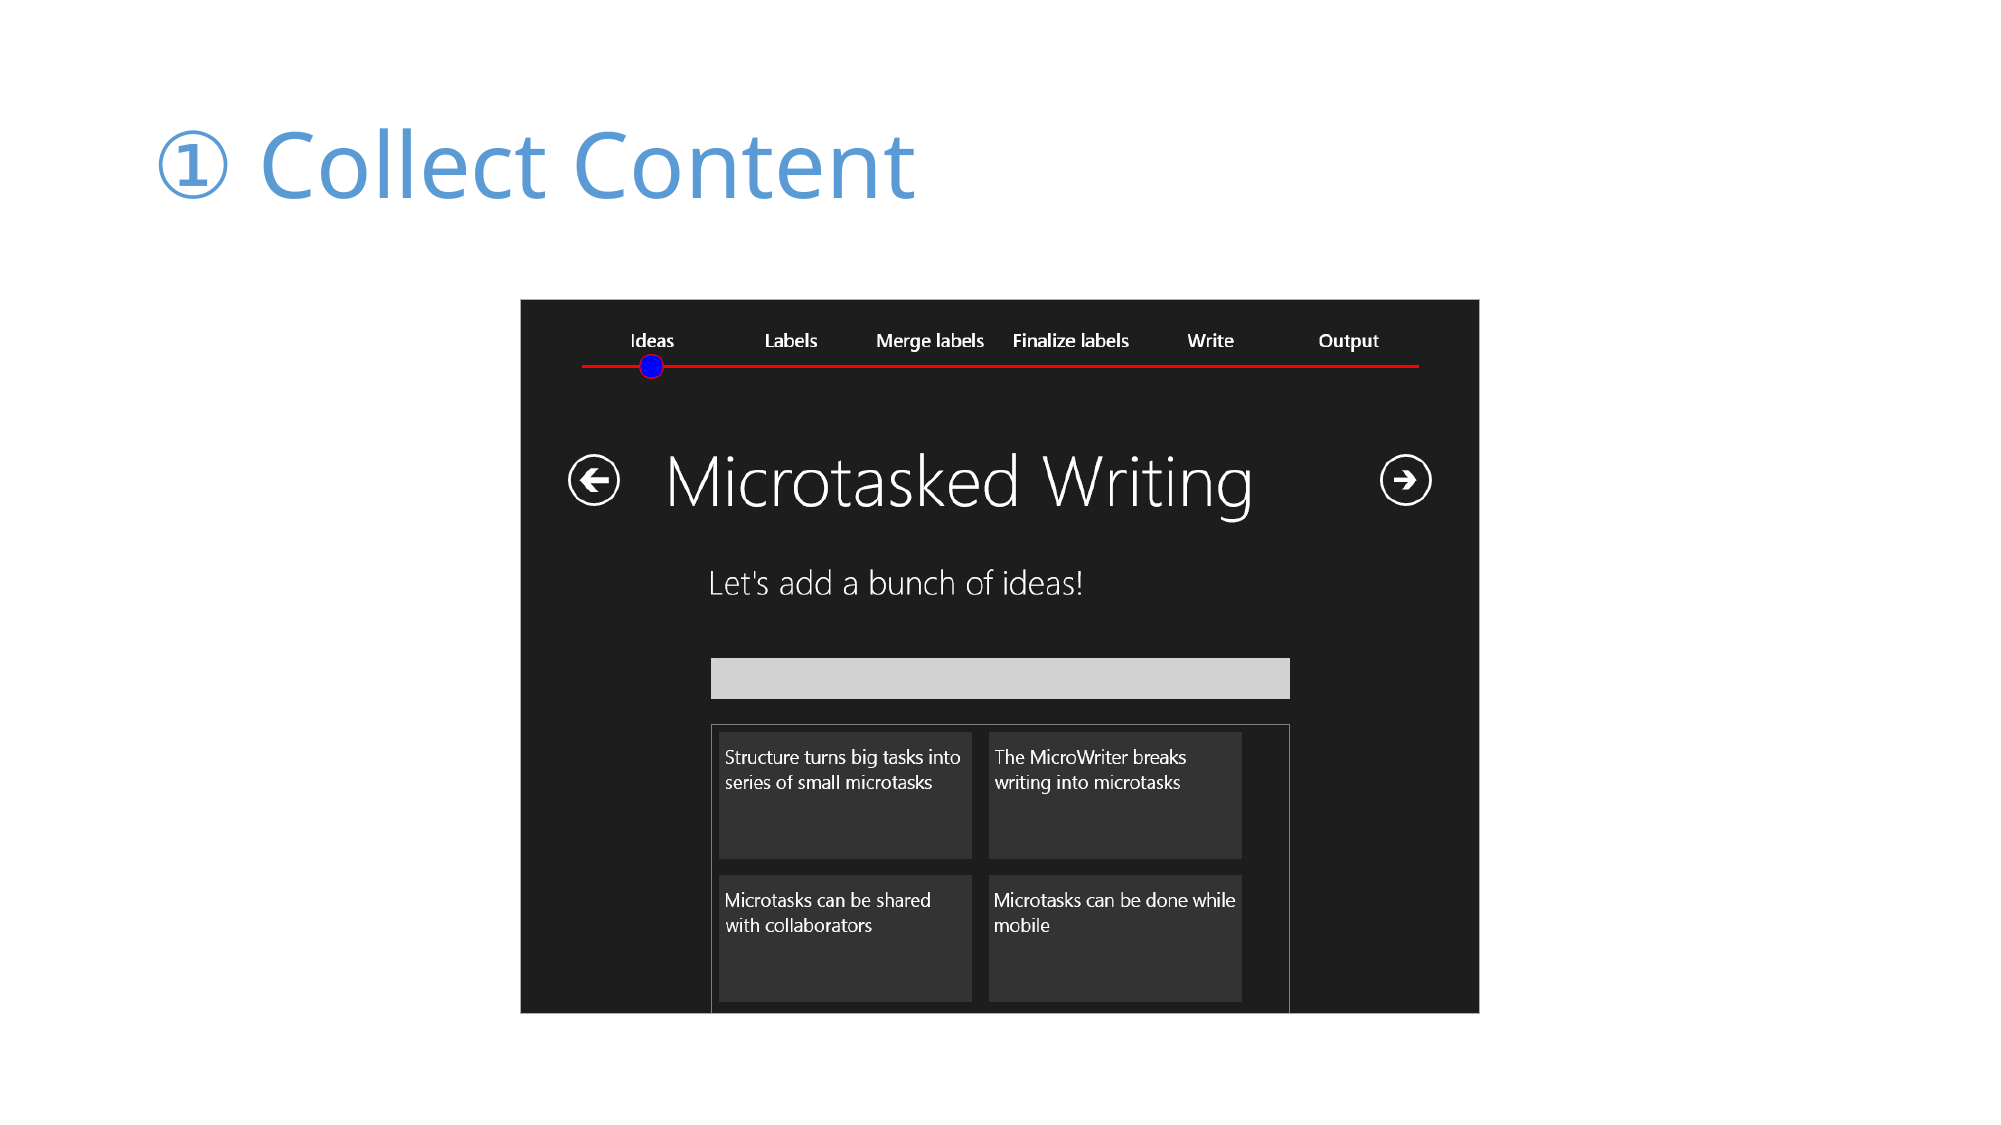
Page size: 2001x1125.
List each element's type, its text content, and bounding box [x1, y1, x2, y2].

title ① Collect Content [137, 59, 1863, 278]
picture [520, 299, 1480, 1014]
